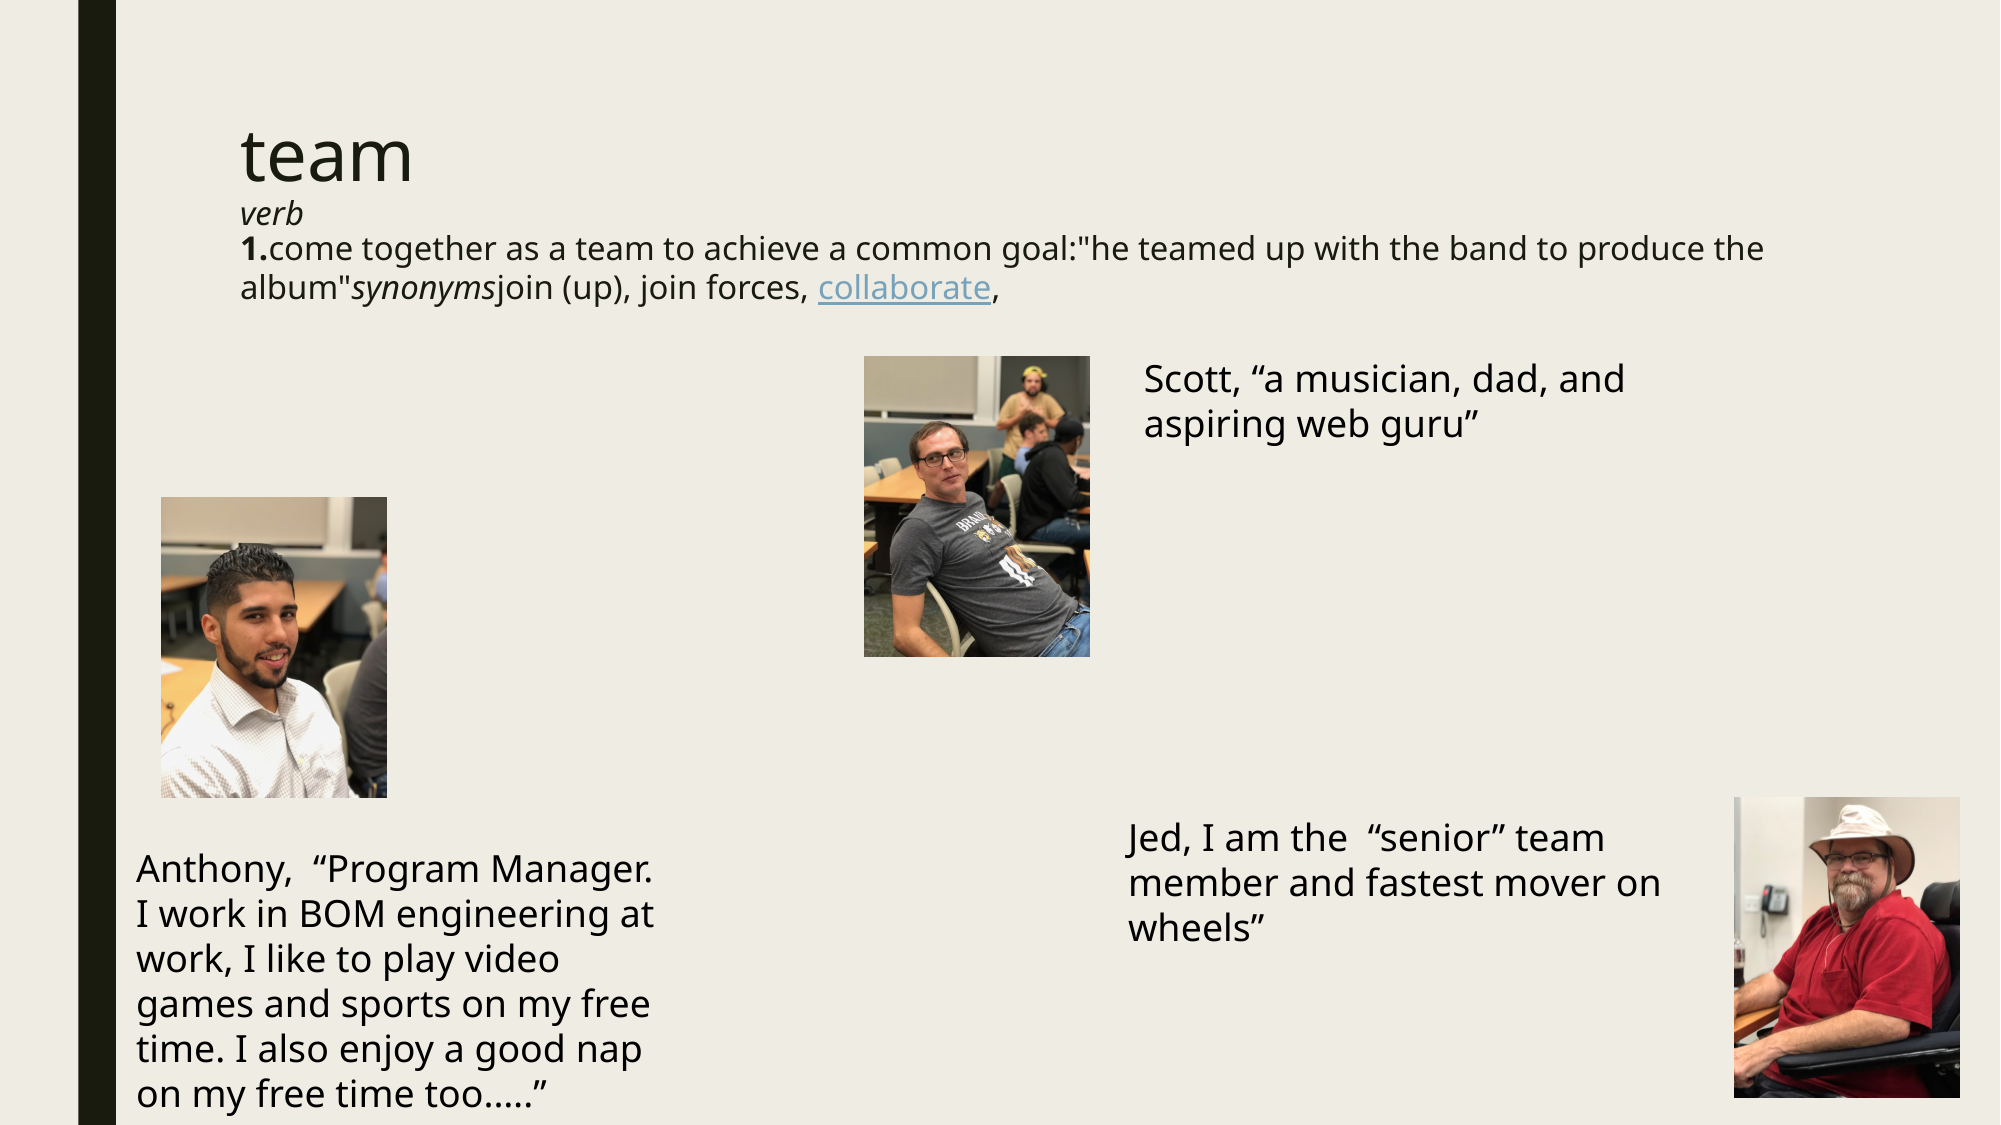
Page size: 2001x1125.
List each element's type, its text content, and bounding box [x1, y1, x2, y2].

text_box Jed, I am the “senior” team member and fastest mover on wheels” [1113, 806, 1690, 957]
text_box Anthony, “Program Manager. I work in BOM engineering at work, I like to play video games and sports on my free time. I also enjoy a good nap on my free time too.….” [121, 837, 697, 1122]
text_box Scott, “a musician, dad, and aspiring web guru” [1129, 347, 1705, 452]
picture [161, 497, 387, 798]
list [864, 356, 1090, 657]
title team verb 1.come together as a team to achieve a common goal:"he teamed up with the band to produce the album"synonymsjoin (up), join forces, collaborate, [225, 112, 1800, 357]
picture [1734, 797, 1960, 1098]
